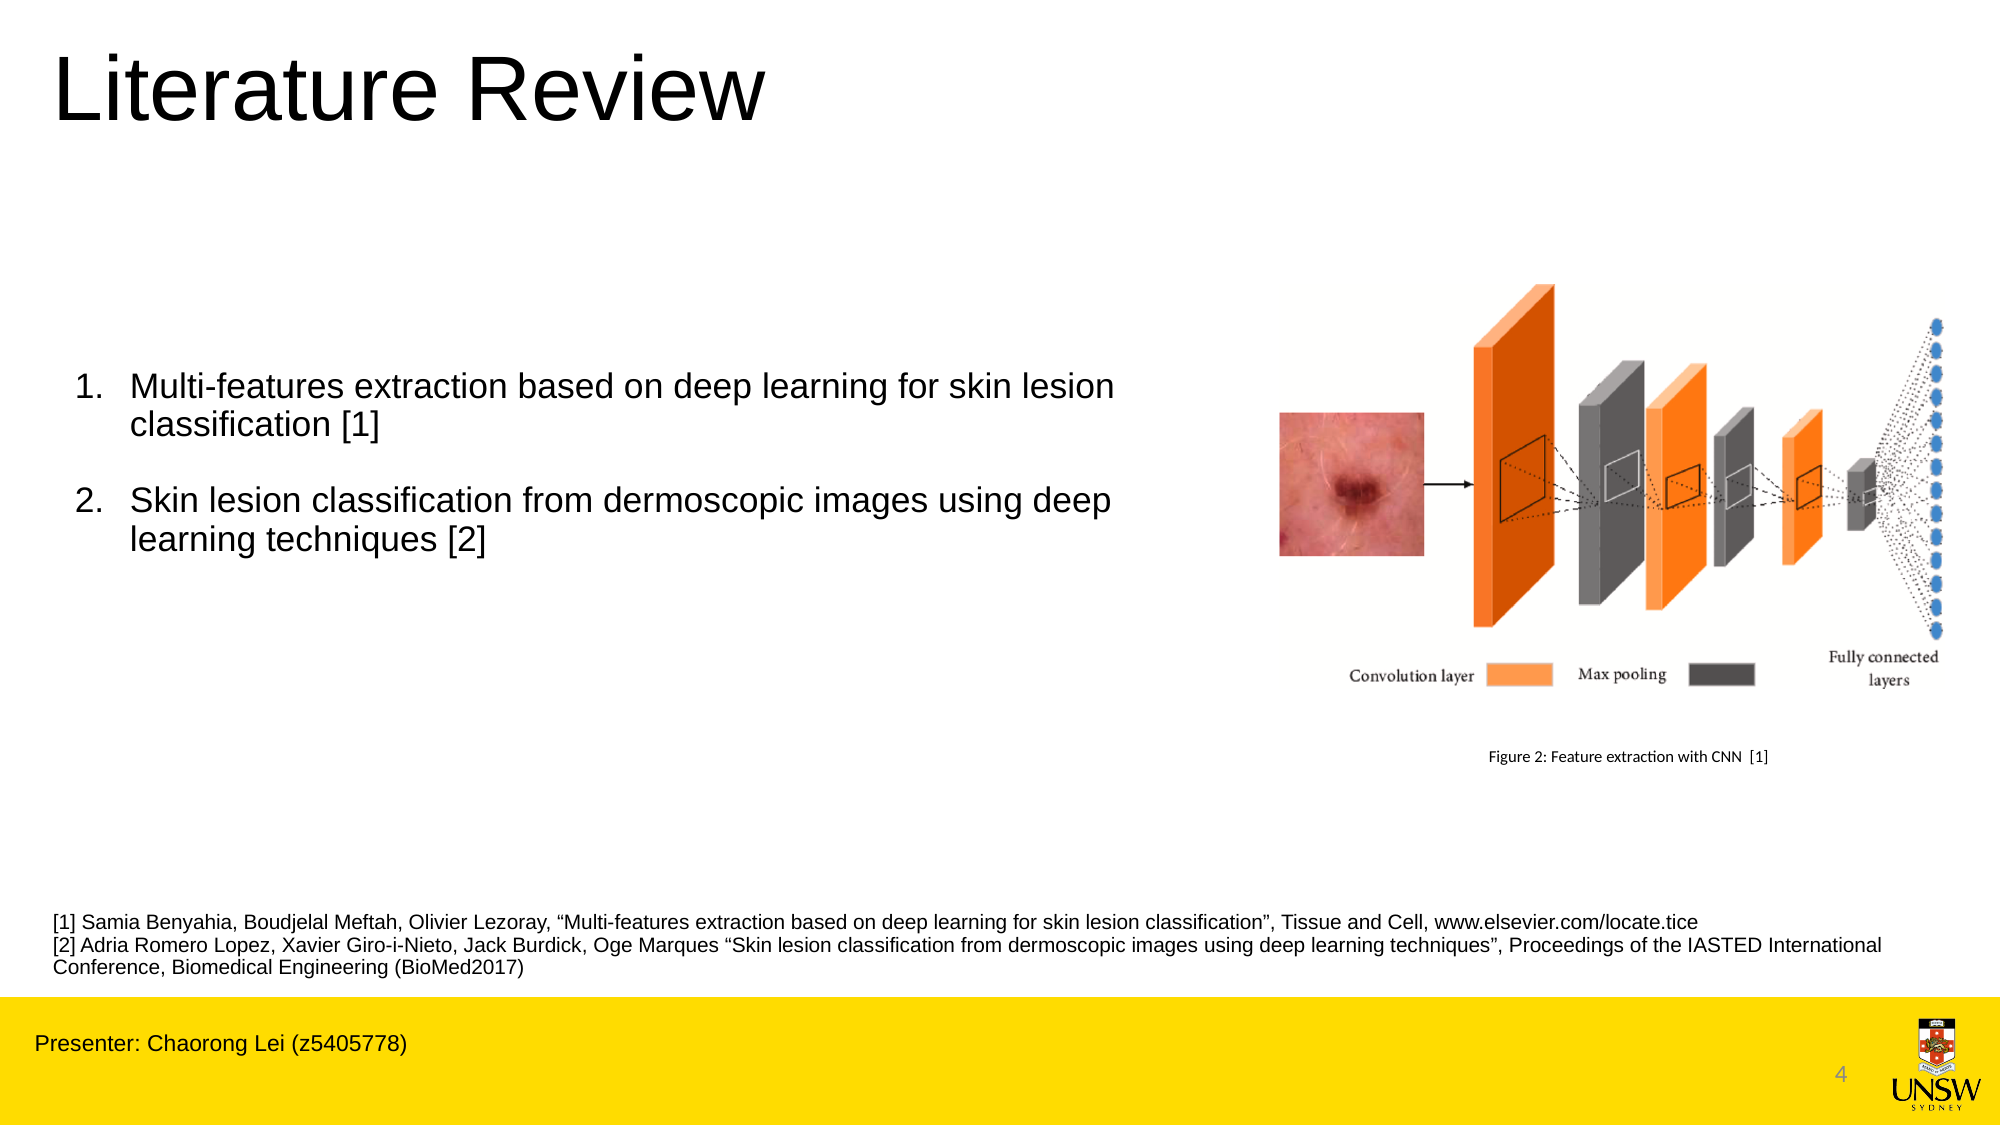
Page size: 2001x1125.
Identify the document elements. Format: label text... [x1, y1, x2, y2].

picture [1887, 1007, 1986, 1122]
slide_number ‹#› [1412, 1042, 1863, 1103]
title Literature Review [37, 22, 1946, 160]
text_box Figure 2: Feature extraction with CNN [1] [1473, 731, 1802, 774]
list [1] Samia Benyahia, Boudjelal Meftah, Olivier Lezoray, “Multi-features extraction based on deep learning for skin lesion classification”, Tissue and Cell, www.elsevier.com/locate.tice [2] Adria Romero Lopez, Xavier Giro-i-Nieto, Jack Burdick, Oge Marques “Skin lesion classification from dermoscopic images using deep learning techniques”, Proceedings of the IASTED International Conference, Biomedical Engineering (BioMed2017) [37, 904, 1946, 979]
picture [1221, 263, 1973, 707]
text_box Presenter: Chaorong Lei (z5405778) [19, 1021, 1222, 1064]
list Multi-features extraction based on deep learning for skin lesion classification [1] Skin lesion classification from dermoscopic images using deep learning techniques [2] [40, 360, 1201, 610]
